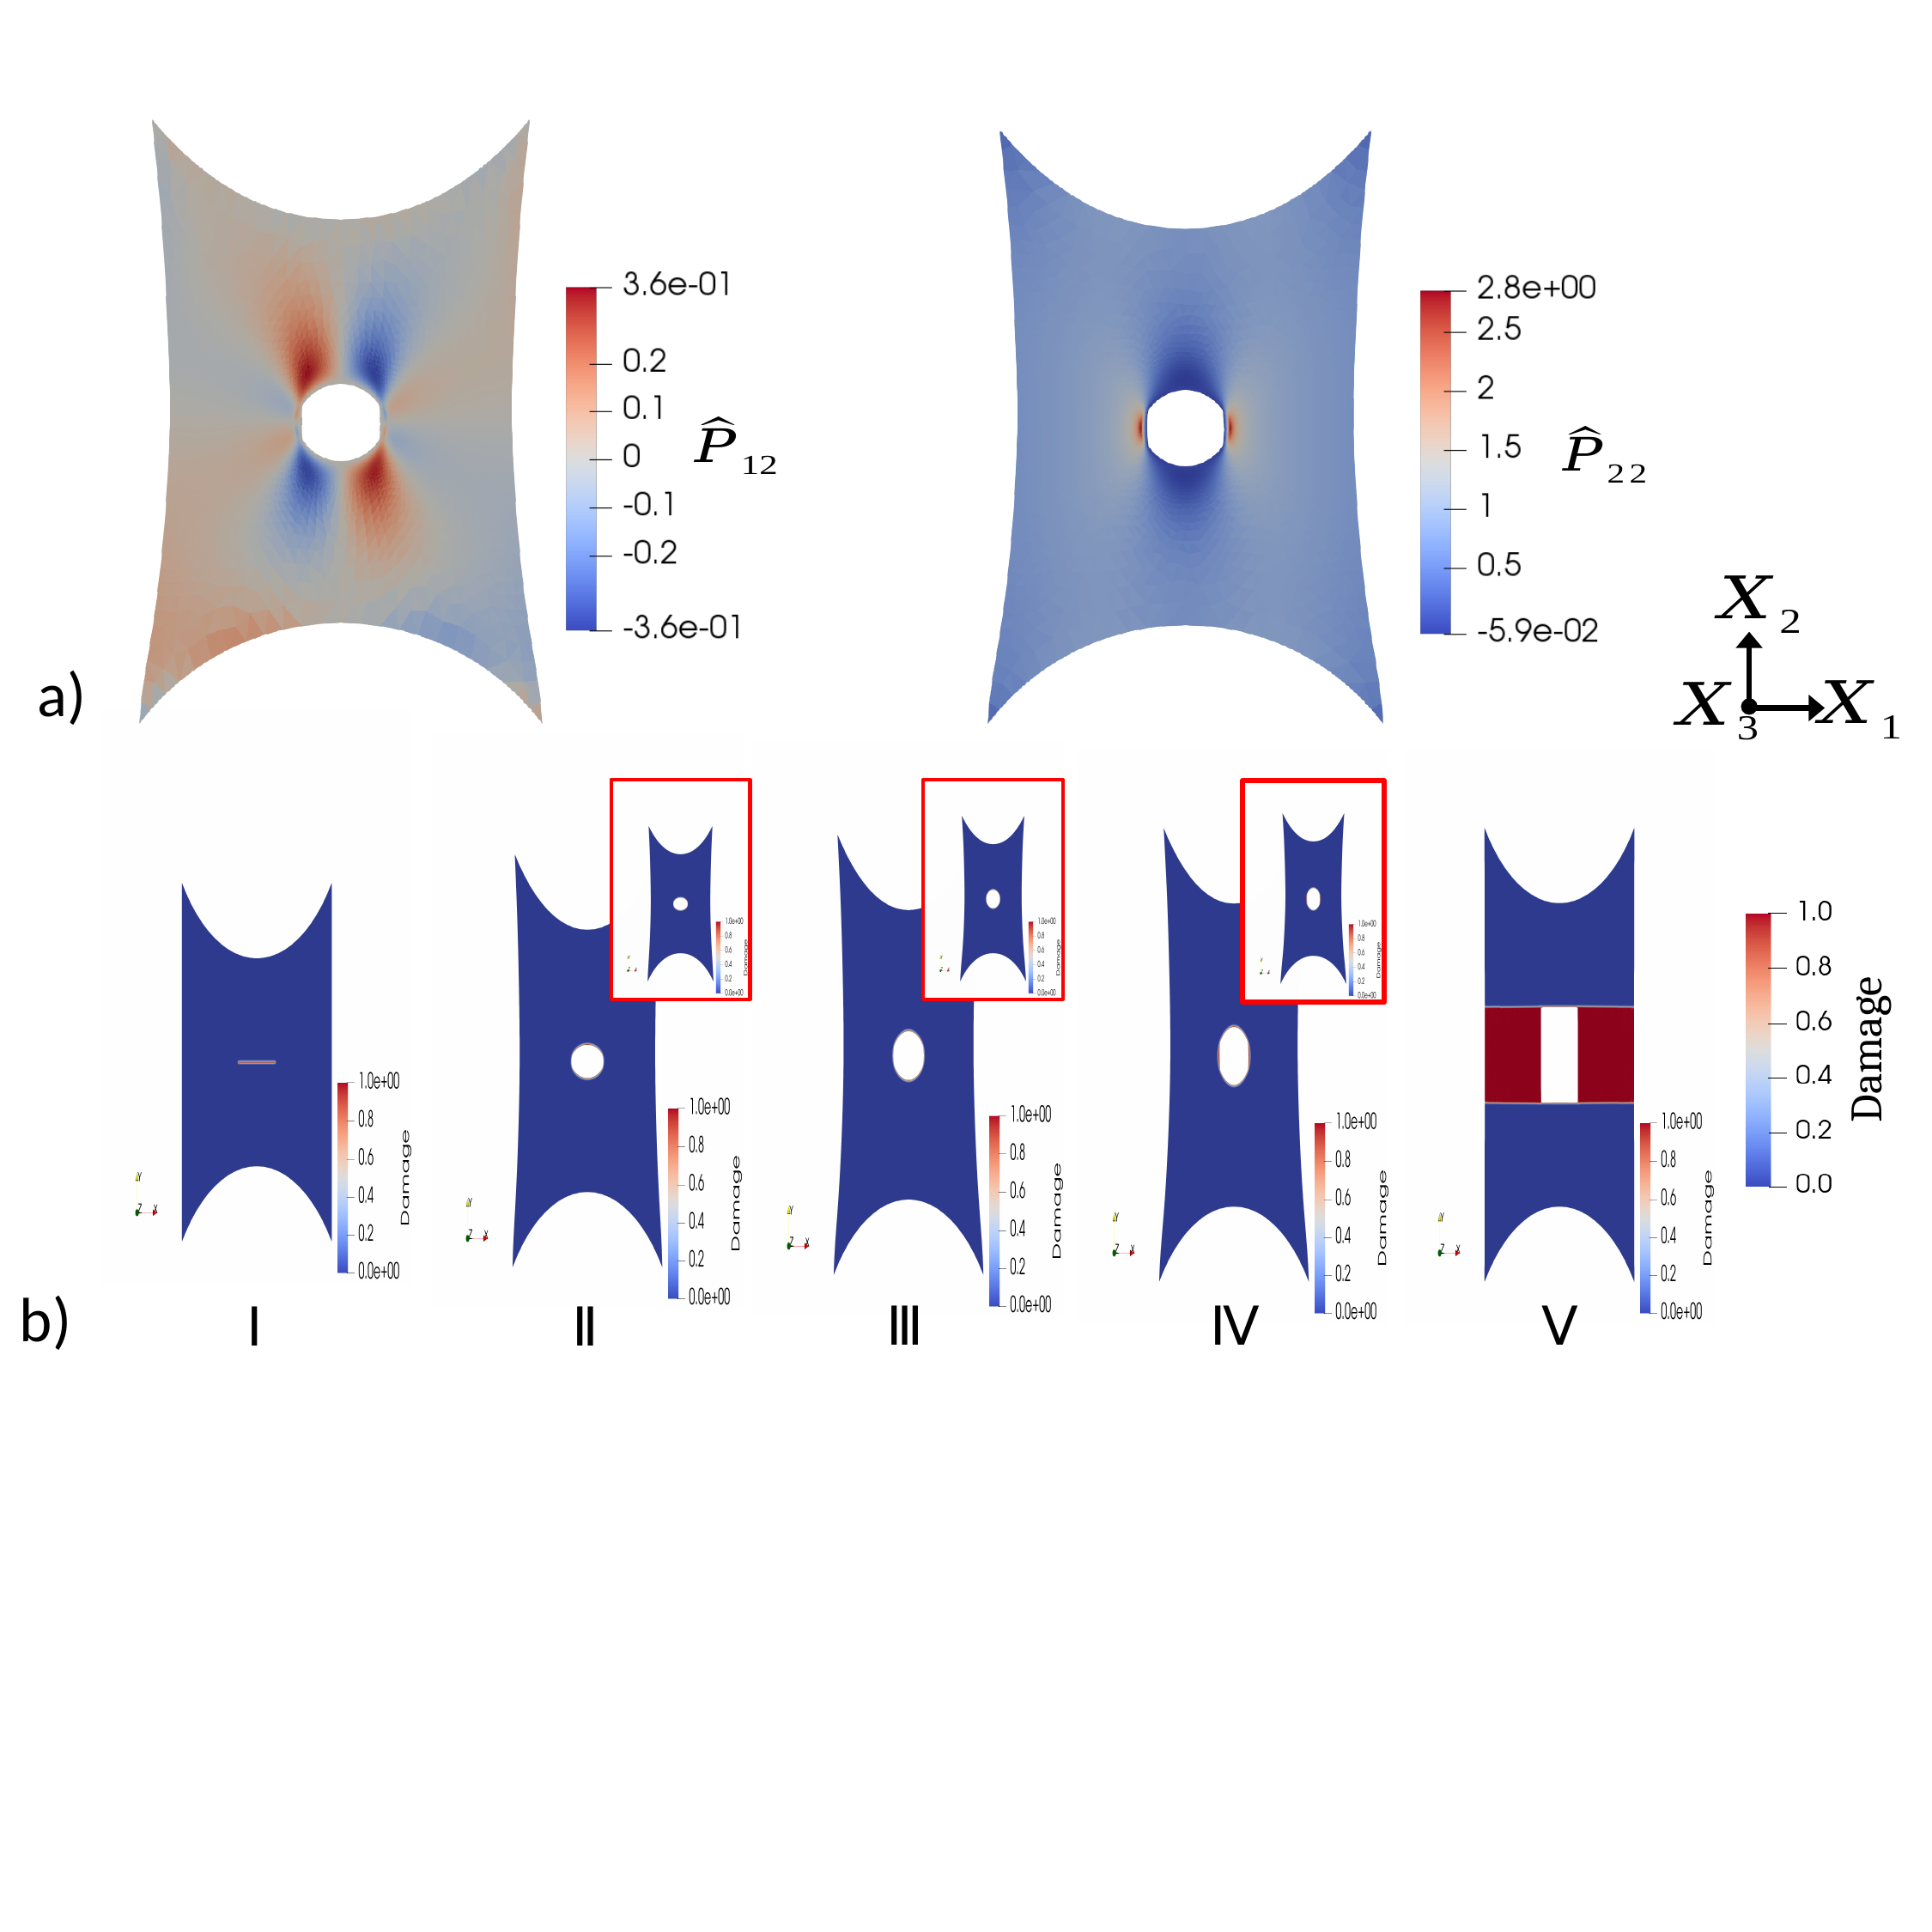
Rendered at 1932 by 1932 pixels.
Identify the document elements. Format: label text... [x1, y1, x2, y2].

text_box Damage [1832, 907, 1897, 1193]
text_box b) [7, 1273, 134, 1361]
picture [1731, 890, 1832, 1210]
picture [101, 99, 749, 1310]
picture [1410, 259, 1603, 653]
text_box Ⅲ [741, 1285, 1070, 1363]
text_box Ⅴ [1395, 1285, 1725, 1363]
text_box Ⅳ [1070, 1285, 1395, 1363]
picture [1078, 749, 1389, 1325]
picture [556, 256, 749, 649]
text_box Ⅱ [421, 1285, 750, 1364]
text_box [1741, 699, 1757, 714]
picture [976, 110, 1389, 737]
picture [1404, 749, 1715, 1325]
picture [752, 741, 1064, 1318]
text_box Ⅰ [118, 1285, 392, 1364]
text_box a) [24, 647, 129, 736]
